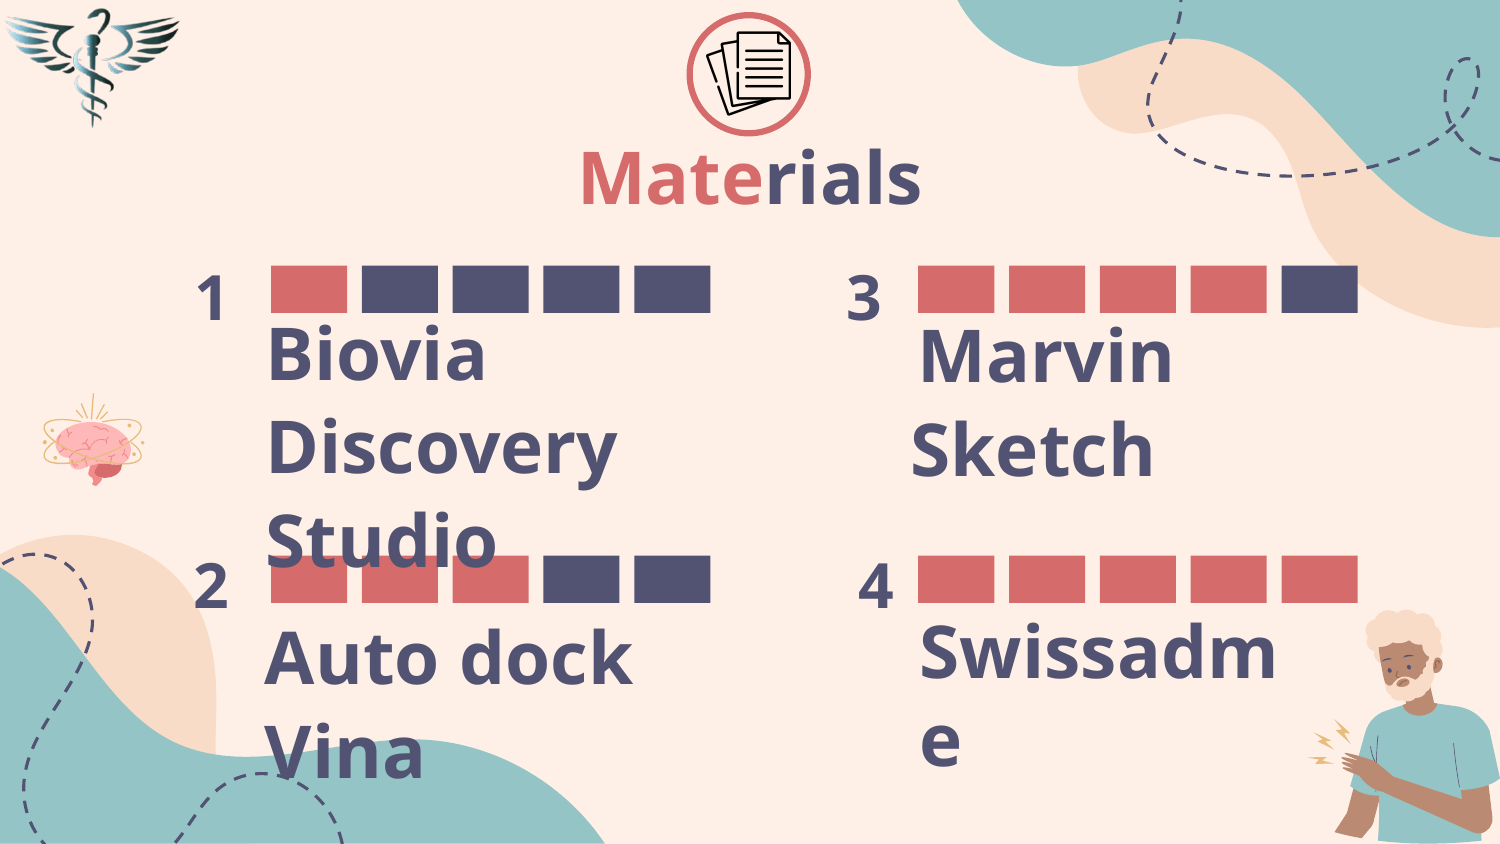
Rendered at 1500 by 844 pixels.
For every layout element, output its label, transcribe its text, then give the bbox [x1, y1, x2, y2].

text_box 1 [179, 253, 246, 325]
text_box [917, 265, 1358, 314]
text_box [270, 265, 711, 314]
text_box Materials [517, 141, 983, 198]
text_box [796, 38, 808, 110]
text_box 2 [178, 542, 245, 614]
picture [0, 0, 187, 137]
text_box Swissadme [904, 598, 1295, 788]
text_box 3 [831, 254, 898, 325]
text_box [1307, 609, 1500, 844]
text_box Biovia Discovery Studio [250, 293, 808, 590]
text_box [716, 124, 781, 134]
text_box Marvin Sketch [895, 295, 1381, 498]
text_box Auto dock Vina [250, 598, 749, 801]
text_box [709, 15, 788, 30]
text_box [689, 39, 701, 109]
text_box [40, 392, 146, 487]
picture [706, 31, 791, 116]
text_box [917, 555, 1358, 604]
text_box 4 [843, 542, 910, 613]
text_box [270, 555, 711, 604]
